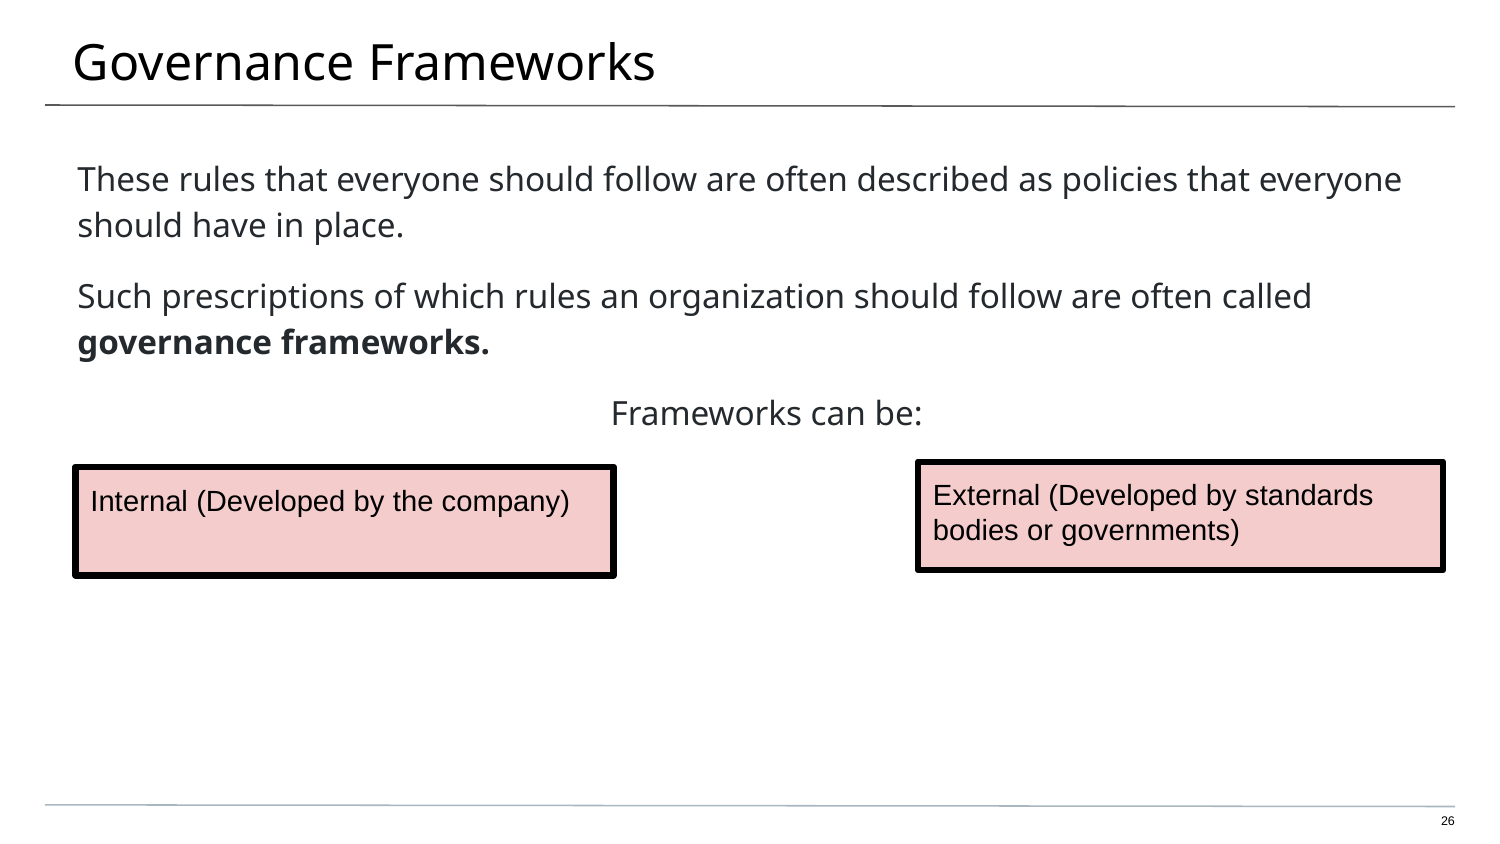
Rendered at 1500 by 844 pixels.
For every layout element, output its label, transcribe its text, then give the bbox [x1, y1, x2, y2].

title Governance Frameworks [0, 0, 1500, 88]
text_box Internal (Developed by the company) [75, 466, 614, 576]
text_box These rules that everyone should follow are often described as policies that everyone should have in place. Such prescriptions of which rules an organization should follow are often called governance frameworks. Frameworks can be: [62, 137, 1472, 266]
text_box External (Developed by standards bodies or governments) [917, 461, 1444, 571]
slide_number 26 [1412, 813, 1455, 831]
